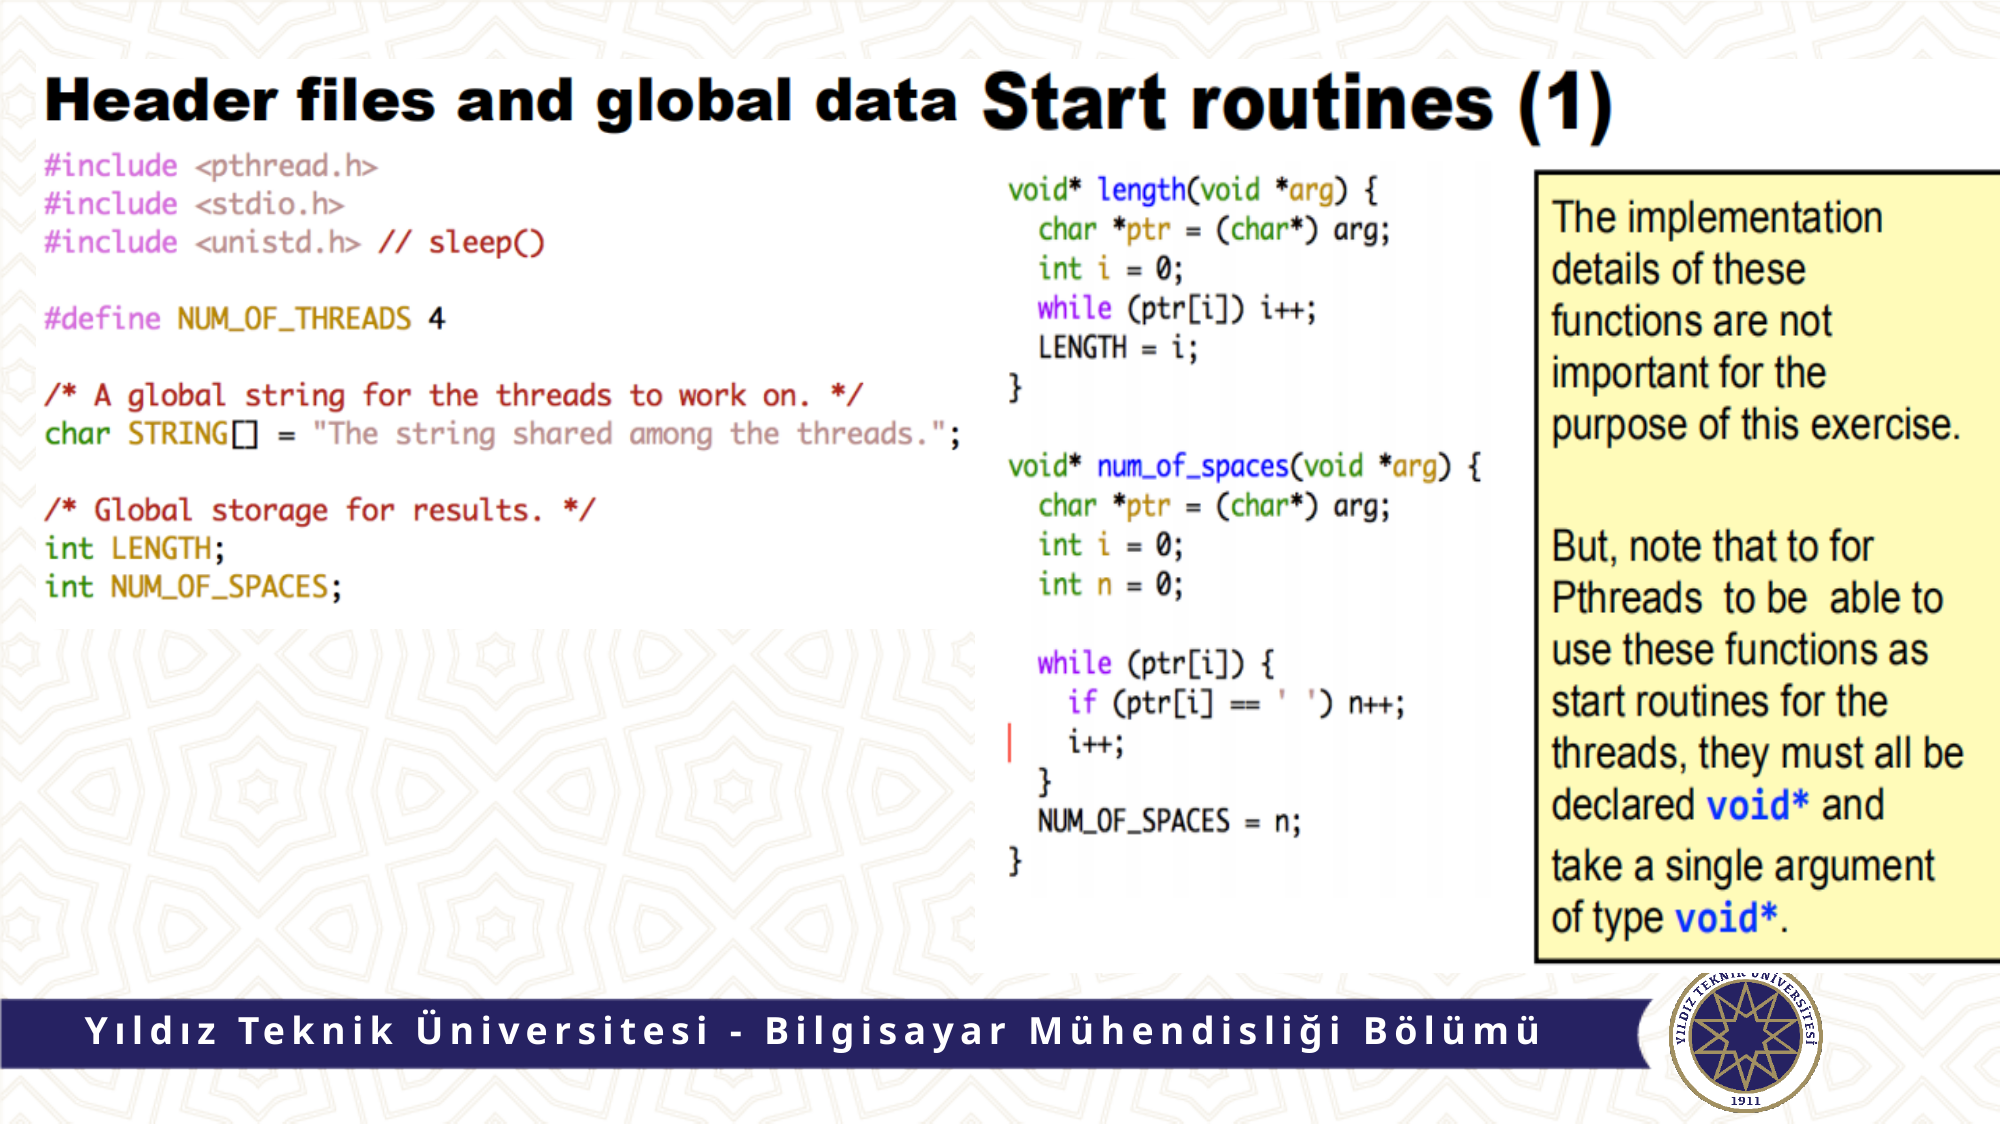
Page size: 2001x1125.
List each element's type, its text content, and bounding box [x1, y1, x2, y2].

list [974, 59, 2000, 973]
picture [0, 0, 2000, 1125]
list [36, 59, 974, 629]
footer Yıldız Teknik Üniversitesi - Bilgisayar Mühendisliği Bölümü [0, 997, 1628, 1069]
